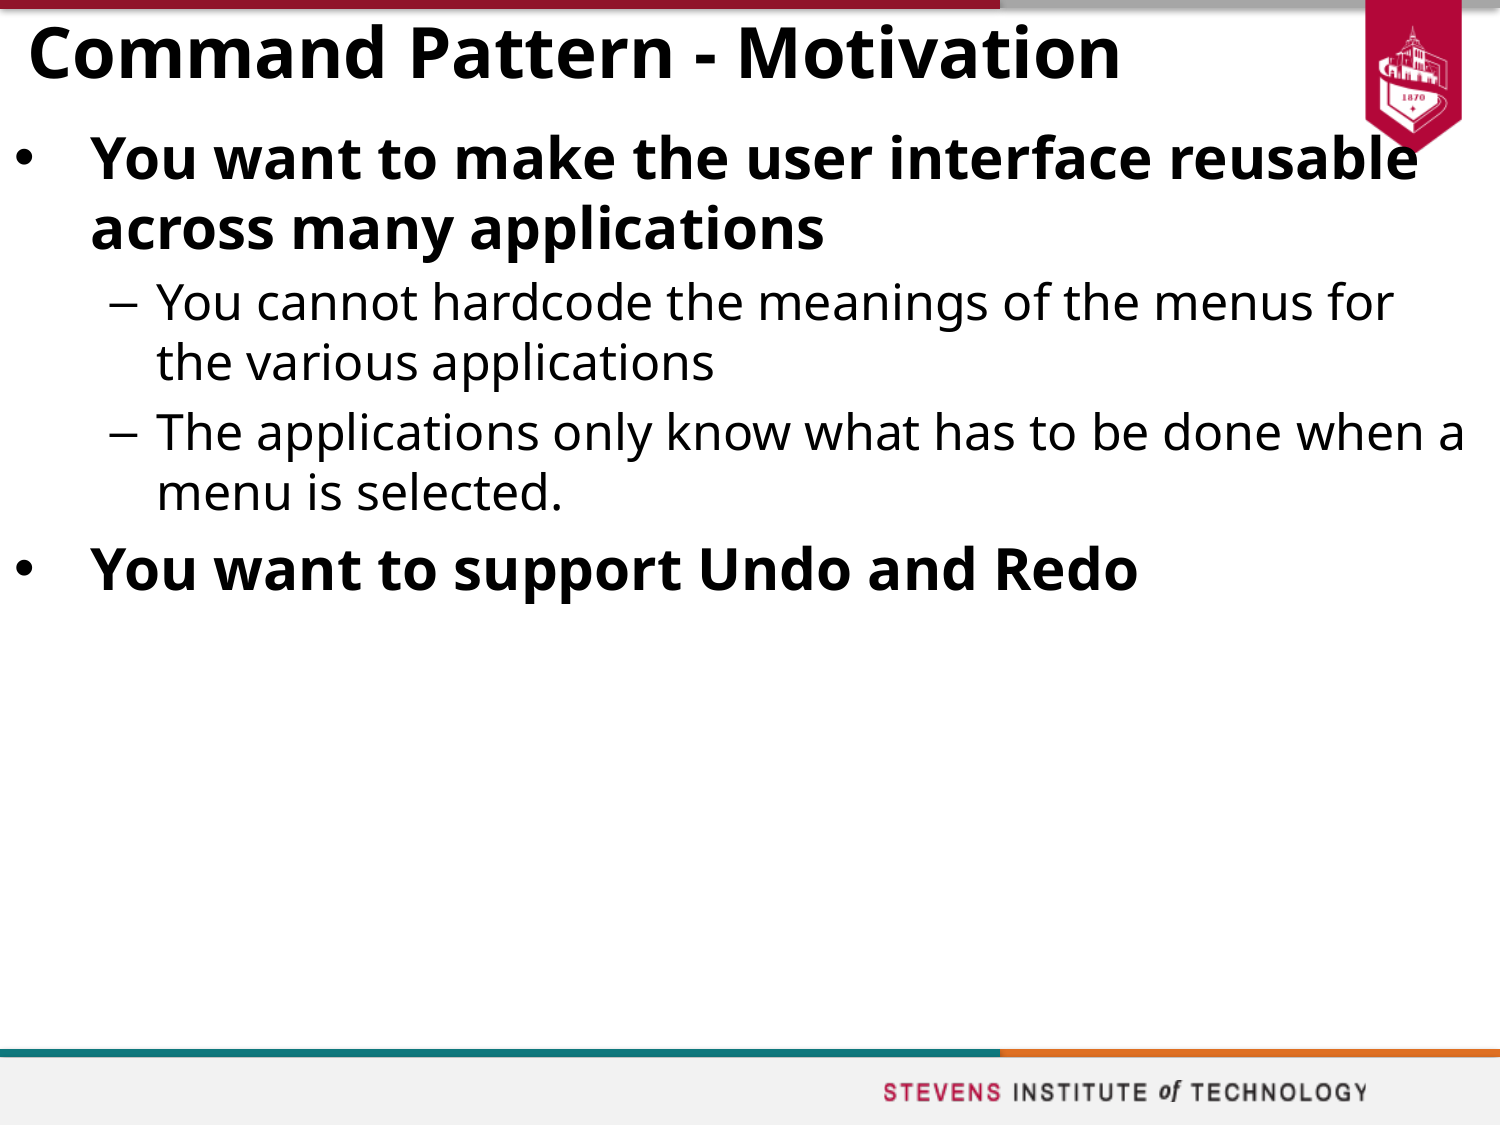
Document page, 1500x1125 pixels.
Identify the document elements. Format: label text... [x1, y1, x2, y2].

title Command Pattern - Motivation [12, 0, 1489, 113]
list You want to make the user interface reusable across many applications You cannot hardcode the meanings of the menus for the various applications The applications only know what has to be done when a menu is selected. You want to support Undo and Redo [0, 113, 1500, 622]
